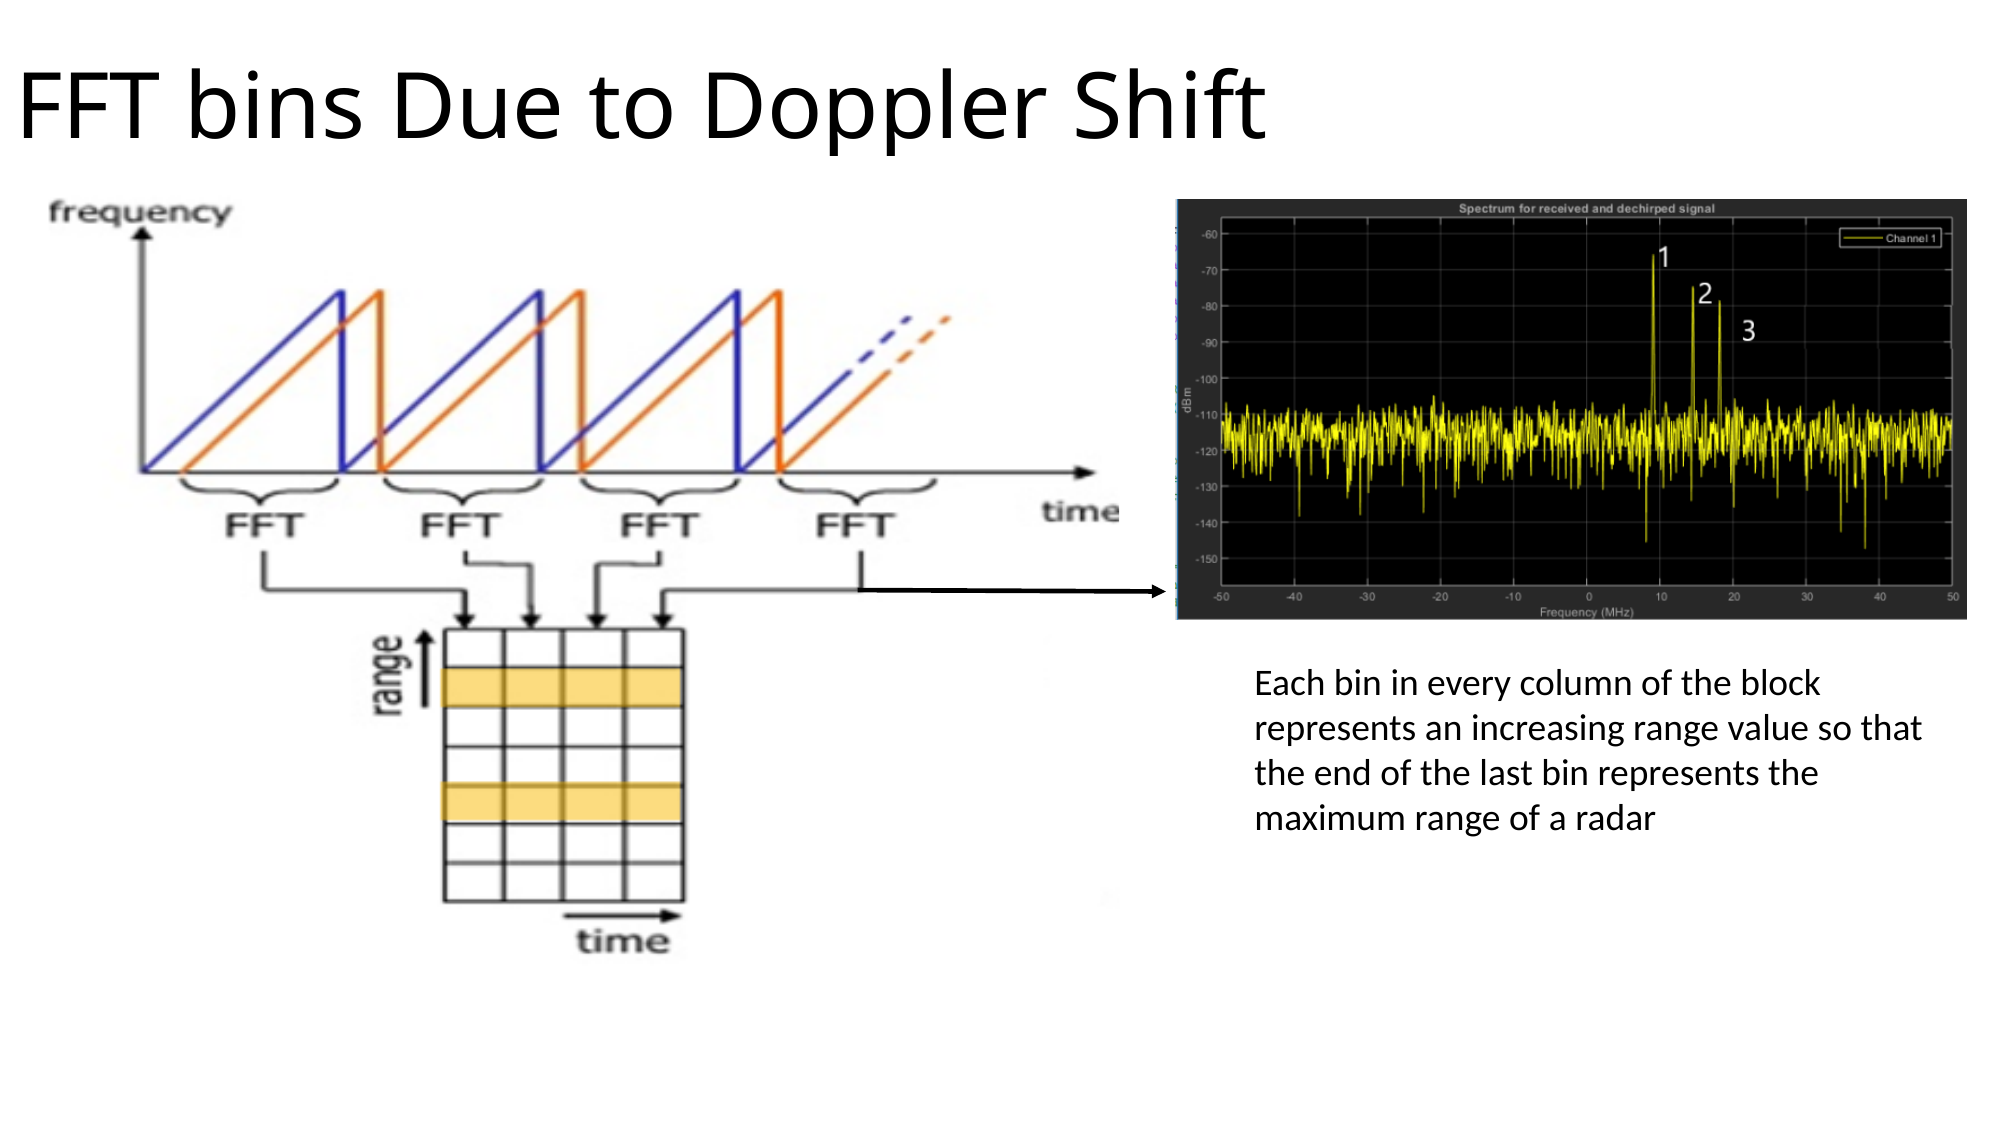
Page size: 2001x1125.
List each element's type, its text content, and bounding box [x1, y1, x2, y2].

text_box Each bin in every column of the block represents an increasing range value so that the end of the last bin represents the maximum range of a radar [1239, 650, 1967, 846]
picture [9, 156, 1120, 1022]
title FFT bins Due to Doppler Shift [0, 0, 1725, 218]
picture [1175, 199, 1967, 620]
